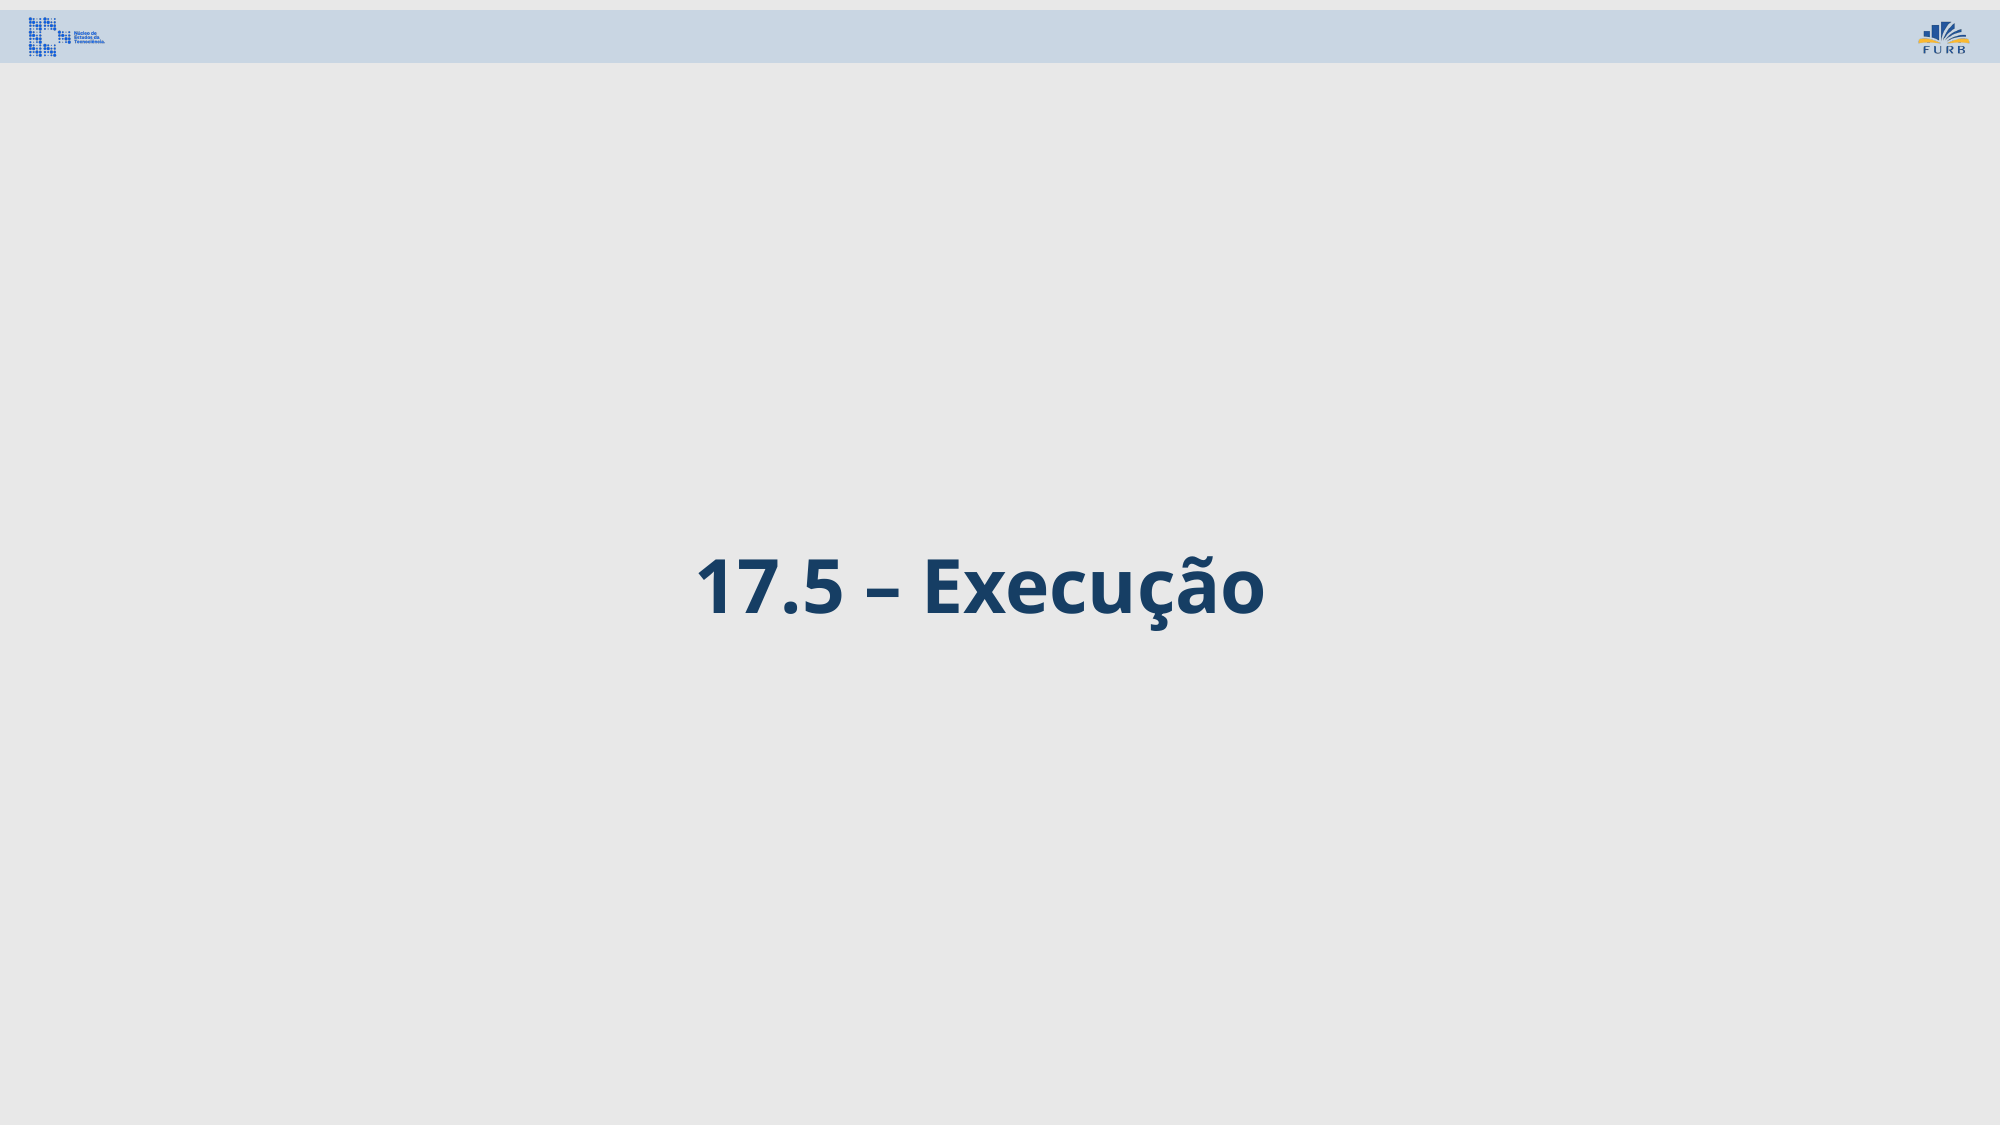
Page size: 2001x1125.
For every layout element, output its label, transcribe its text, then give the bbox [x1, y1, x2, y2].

picture [0, 10, 2000, 63]
text_box 17.5 – Execução [364, 531, 1598, 636]
